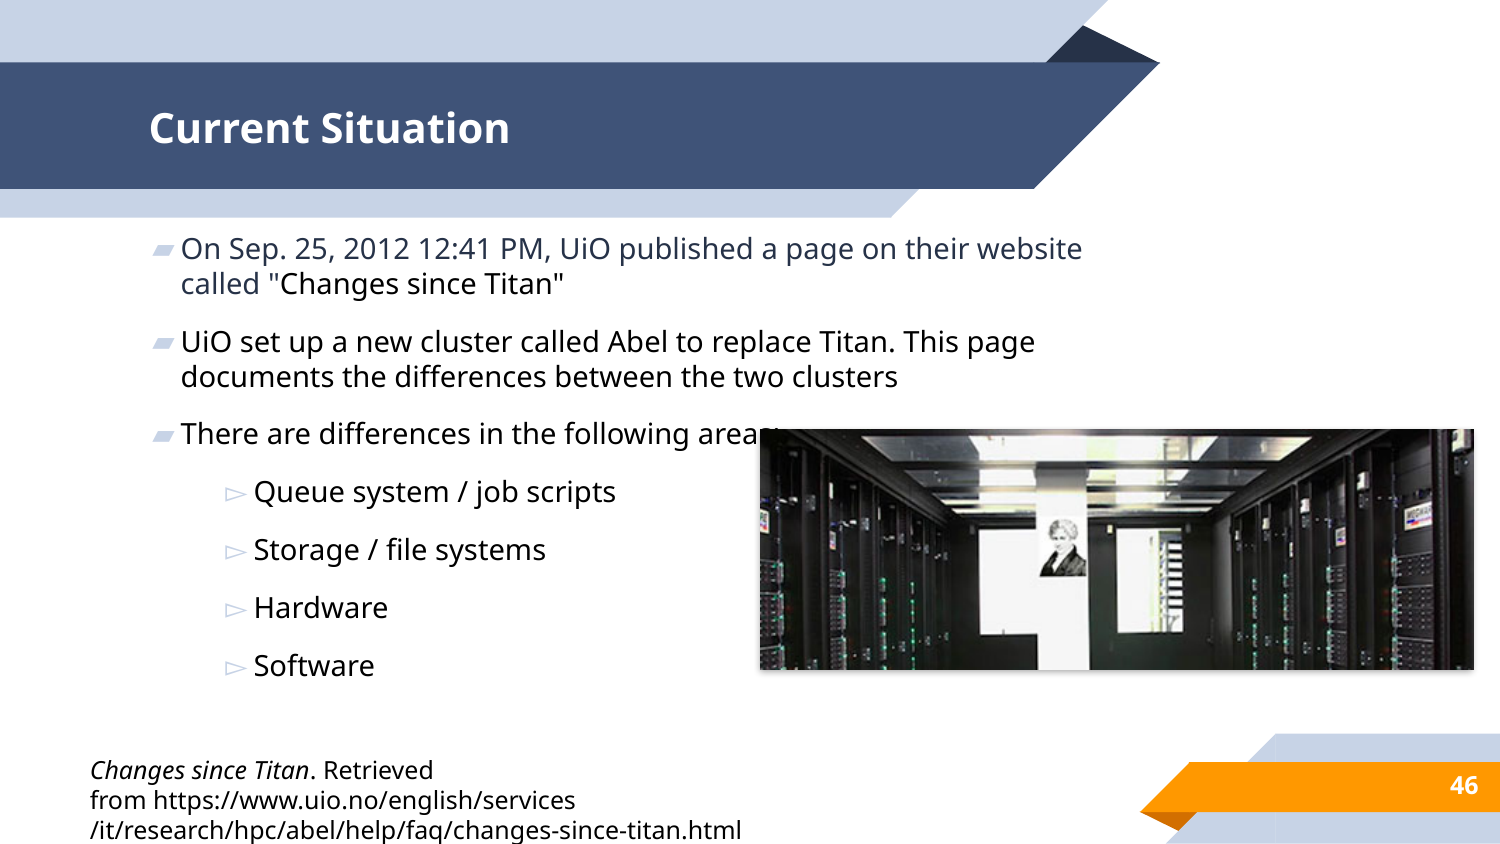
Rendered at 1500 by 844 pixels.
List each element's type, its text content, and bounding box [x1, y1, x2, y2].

slide_number 46 [1249, 760, 1494, 813]
title Current Situation [133, 64, 1035, 190]
picture [760, 429, 1474, 670]
text_box Changes since Titan. Retrieved from https://www.uio.no/english/services /it/research/hpc/abel/help/faq/changes-since-titan.html [74, 746, 913, 844]
list On Sep. 25, 2012 12:41 PM, UiO published a page on their website called "Changes since Titan" UiO set up a new cluster called Abel to replace Titan. This page documents the differences between the two clusters There are differences in the following areas: Queue system / job scripts Storage / file systems Hardware Software [137, 234, 1144, 751]
